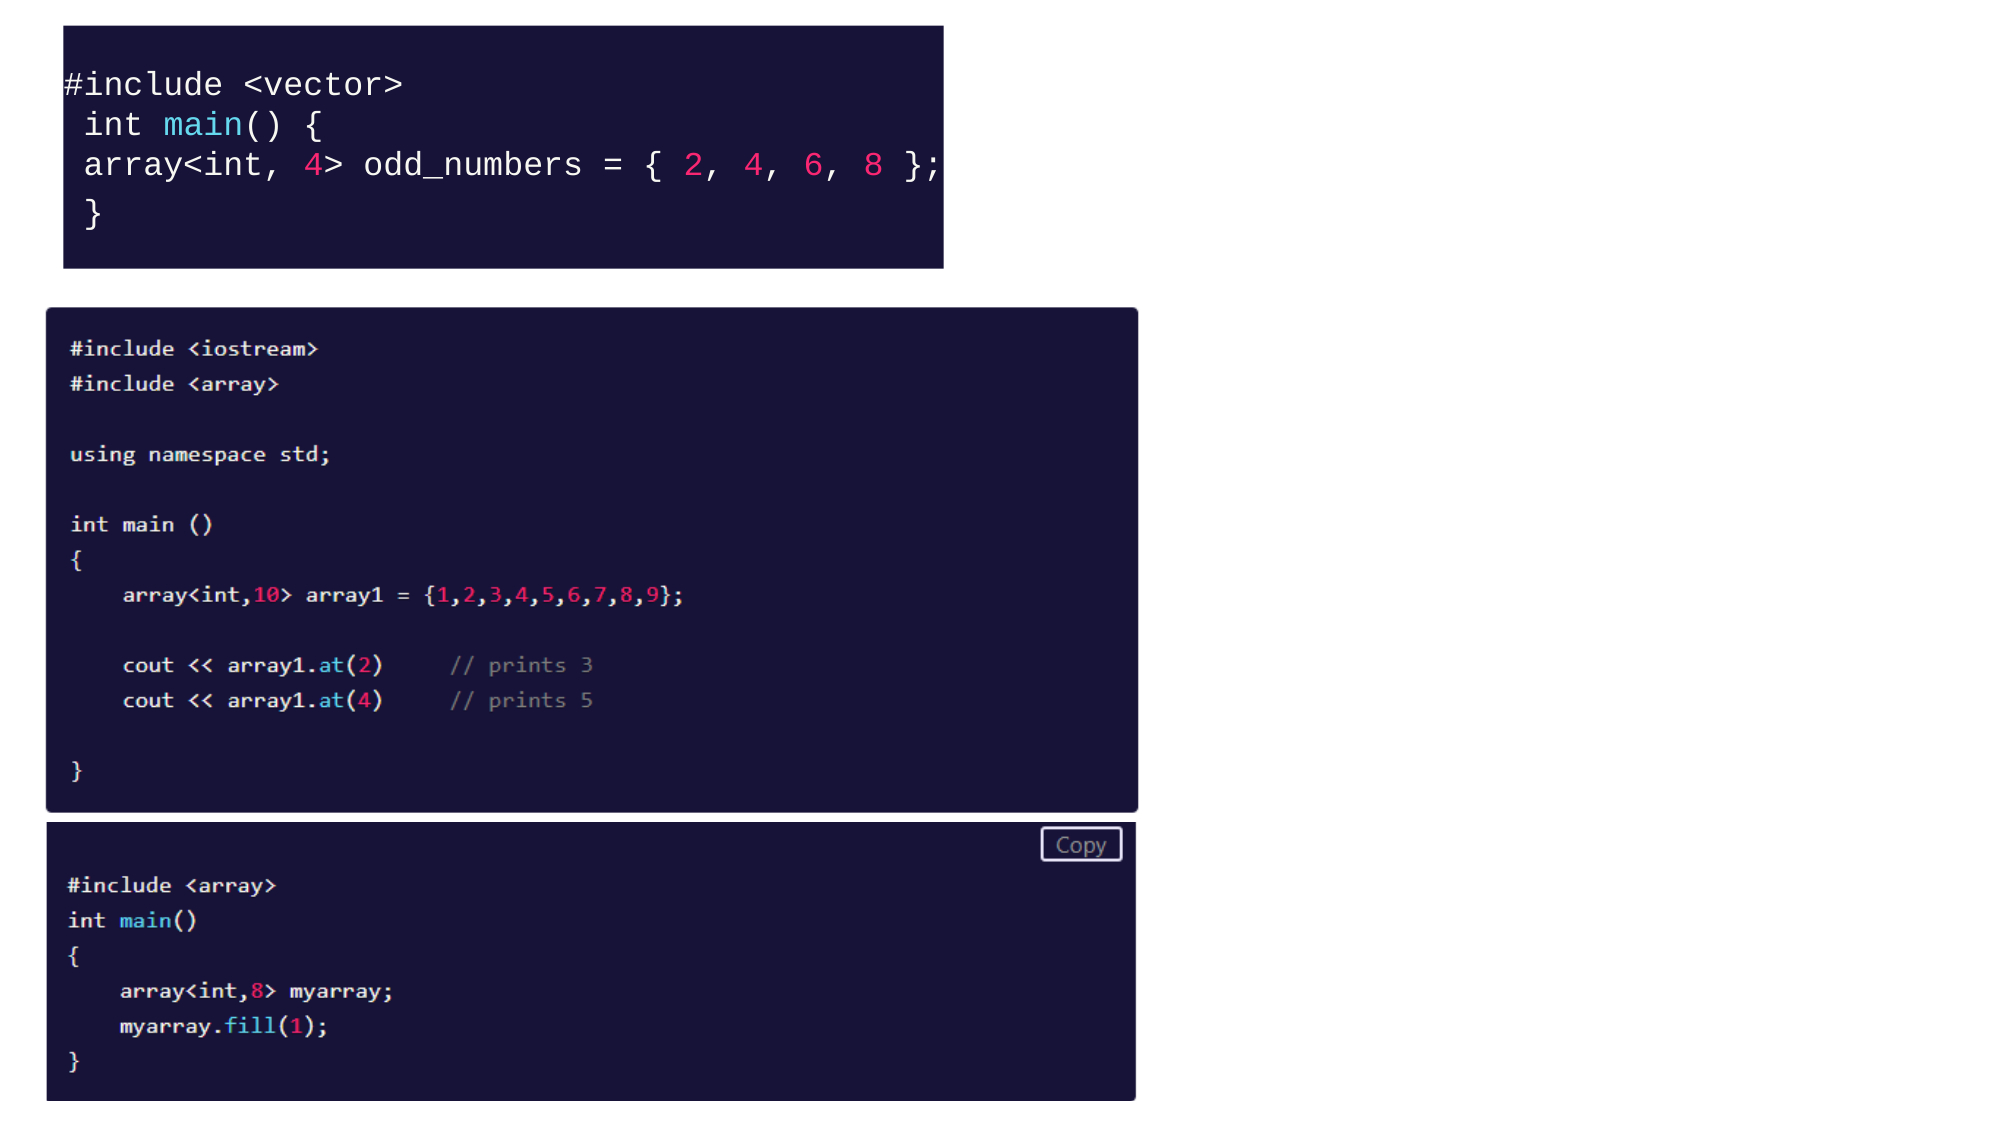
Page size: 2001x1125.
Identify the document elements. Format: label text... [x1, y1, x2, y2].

text_box #include <vector> int main() { array<int, 4> odd_numbers = { 2, 4, 6, 8 }; } [63, 25, 944, 269]
picture [32, 302, 1152, 1101]
